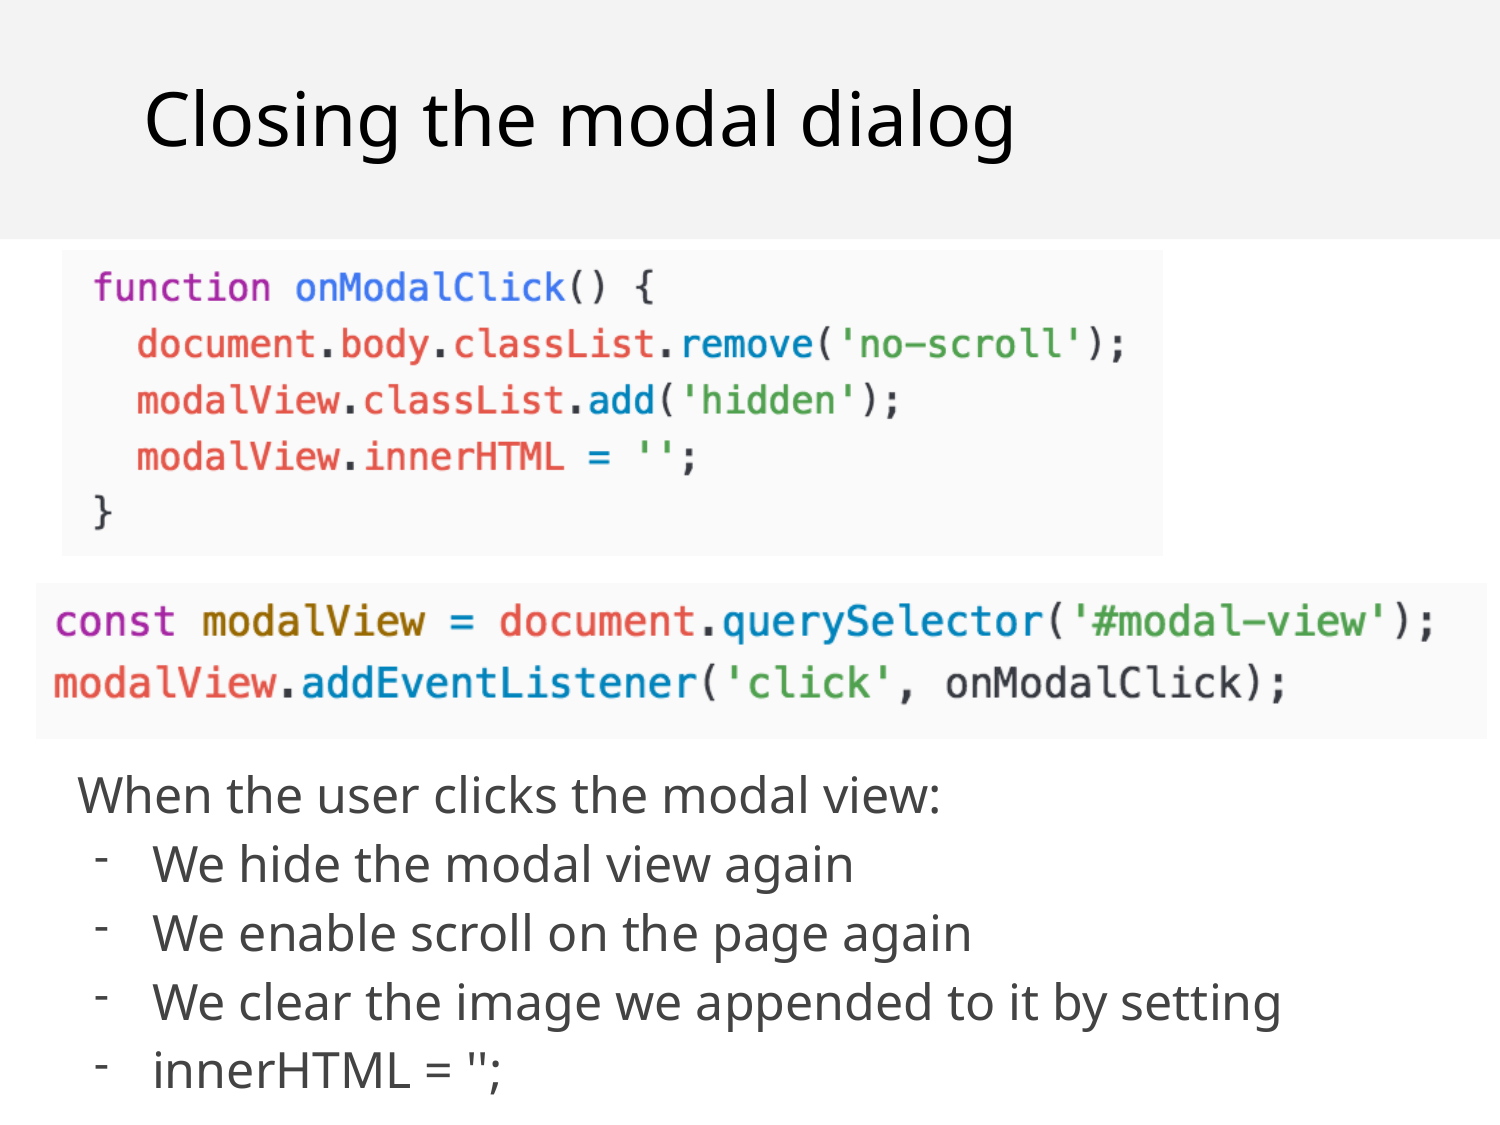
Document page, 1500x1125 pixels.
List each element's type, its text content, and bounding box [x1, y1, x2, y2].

text_box When the user clicks the modal view: We hide the modal view again We enable scroll on the page again We clear the image we appended to it by setting innerHTML = ''; [62, 748, 1461, 1077]
picture [36, 583, 1487, 740]
picture [62, 250, 1163, 557]
text_box Closing the modal dialog [128, 56, 1372, 183]
